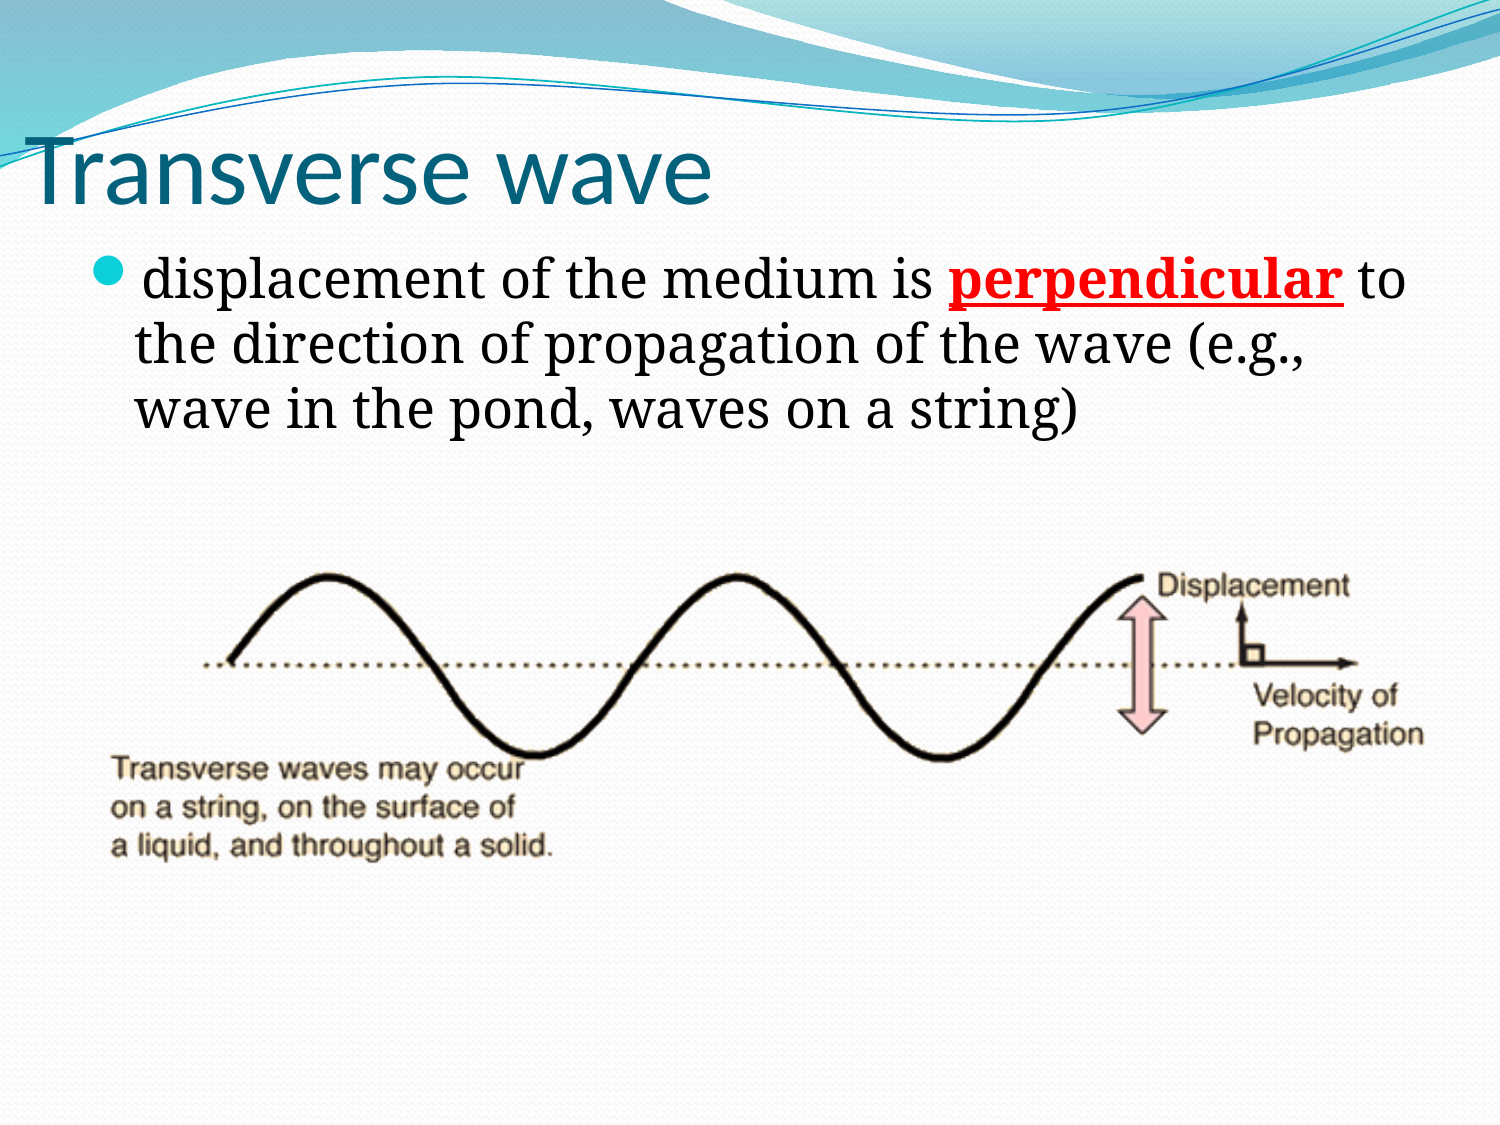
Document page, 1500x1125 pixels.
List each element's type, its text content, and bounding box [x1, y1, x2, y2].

list displacement of the medium is perpendicular to the direction of propagation of the wave (e.g., wave in the pond, waves on a string) [75, 237, 1425, 495]
picture [99, 549, 1457, 876]
title Transverse wave [24, 37, 1375, 225]
